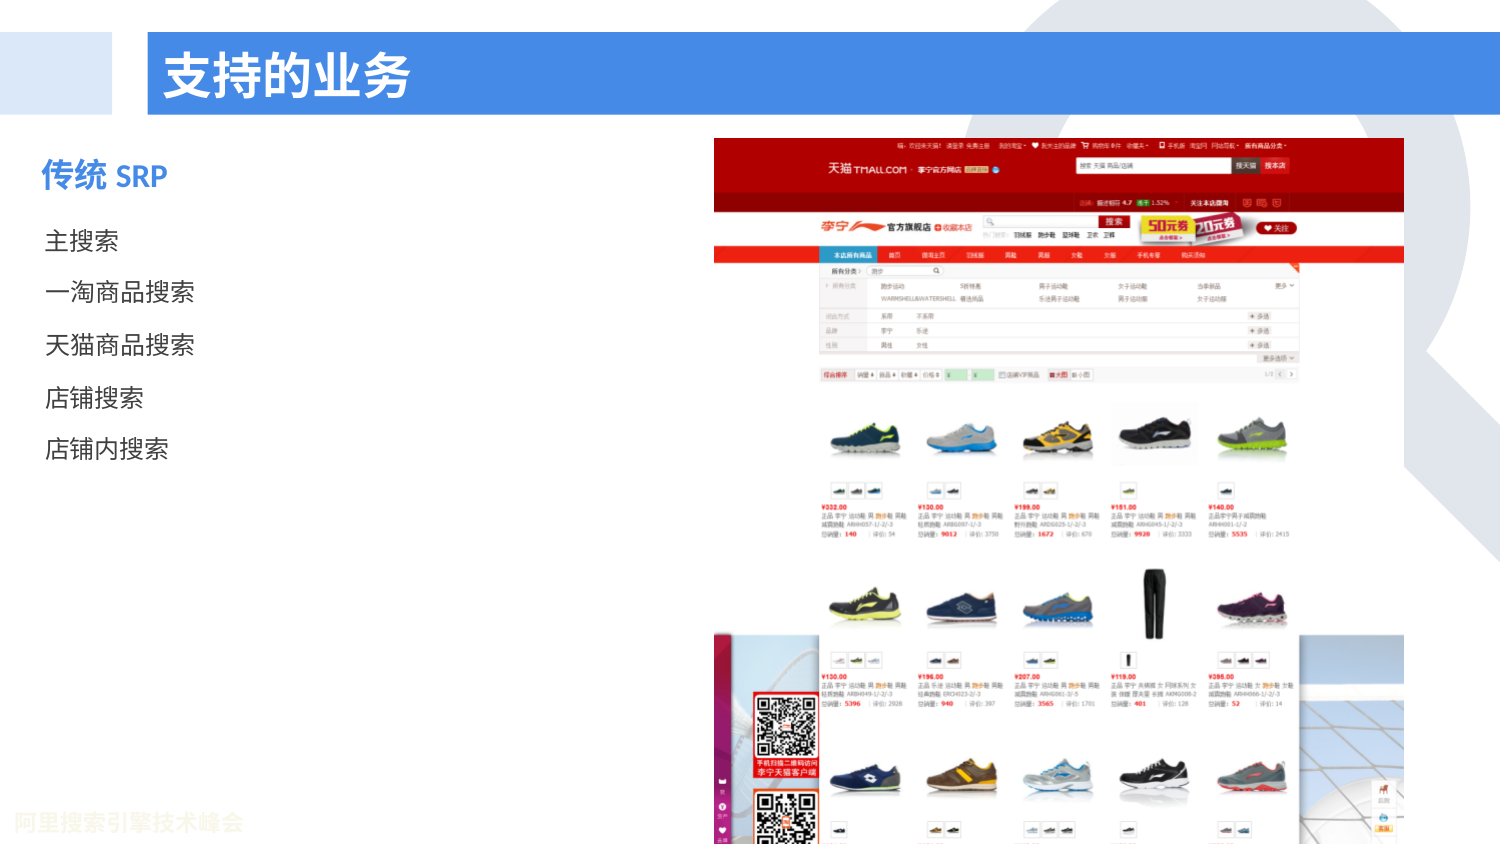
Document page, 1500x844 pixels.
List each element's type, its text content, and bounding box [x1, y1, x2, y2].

text_box 传统SRP [26, 138, 183, 201]
text_box 店铺搜索 [30, 369, 160, 419]
text_box 店铺内搜索 [30, 419, 186, 471]
text_box 一淘商品搜索 [30, 263, 211, 314]
text_box 天猫商品搜索 [30, 316, 211, 367]
text_box 主搜索 [30, 212, 135, 263]
picture [714, 138, 1404, 844]
title 支持的业务 [147, 33, 1425, 115]
